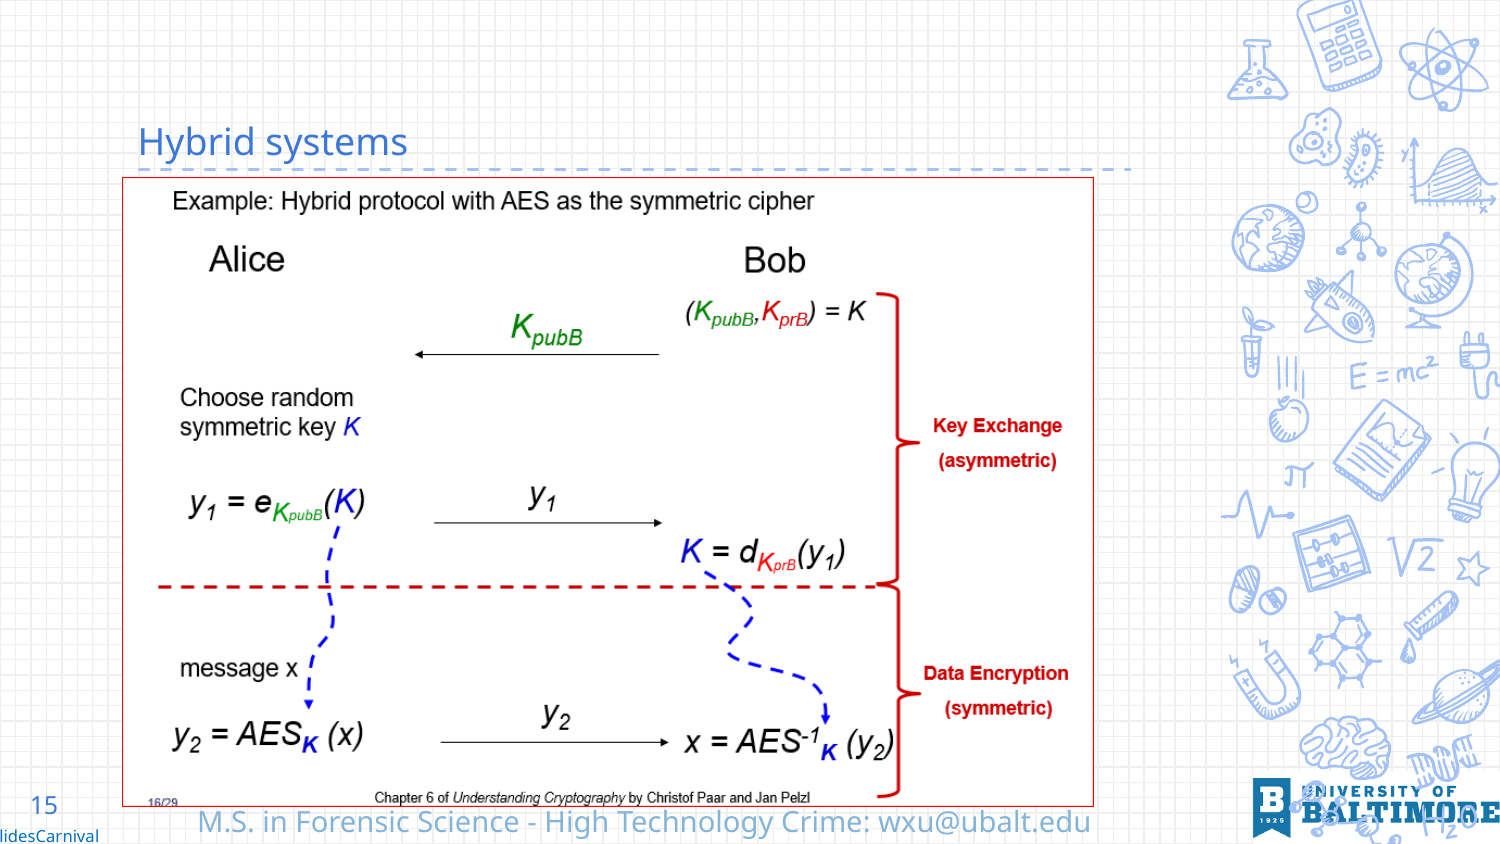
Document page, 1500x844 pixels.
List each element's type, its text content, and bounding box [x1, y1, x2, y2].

picture [1365, 817, 1376, 833]
picture [1327, 813, 1336, 822]
picture [122, 177, 1094, 808]
title Hybrid systems [122, 36, 1130, 178]
slide_number 15 [14, 774, 105, 840]
picture [1253, 771, 1500, 844]
picture [1316, 786, 1321, 797]
